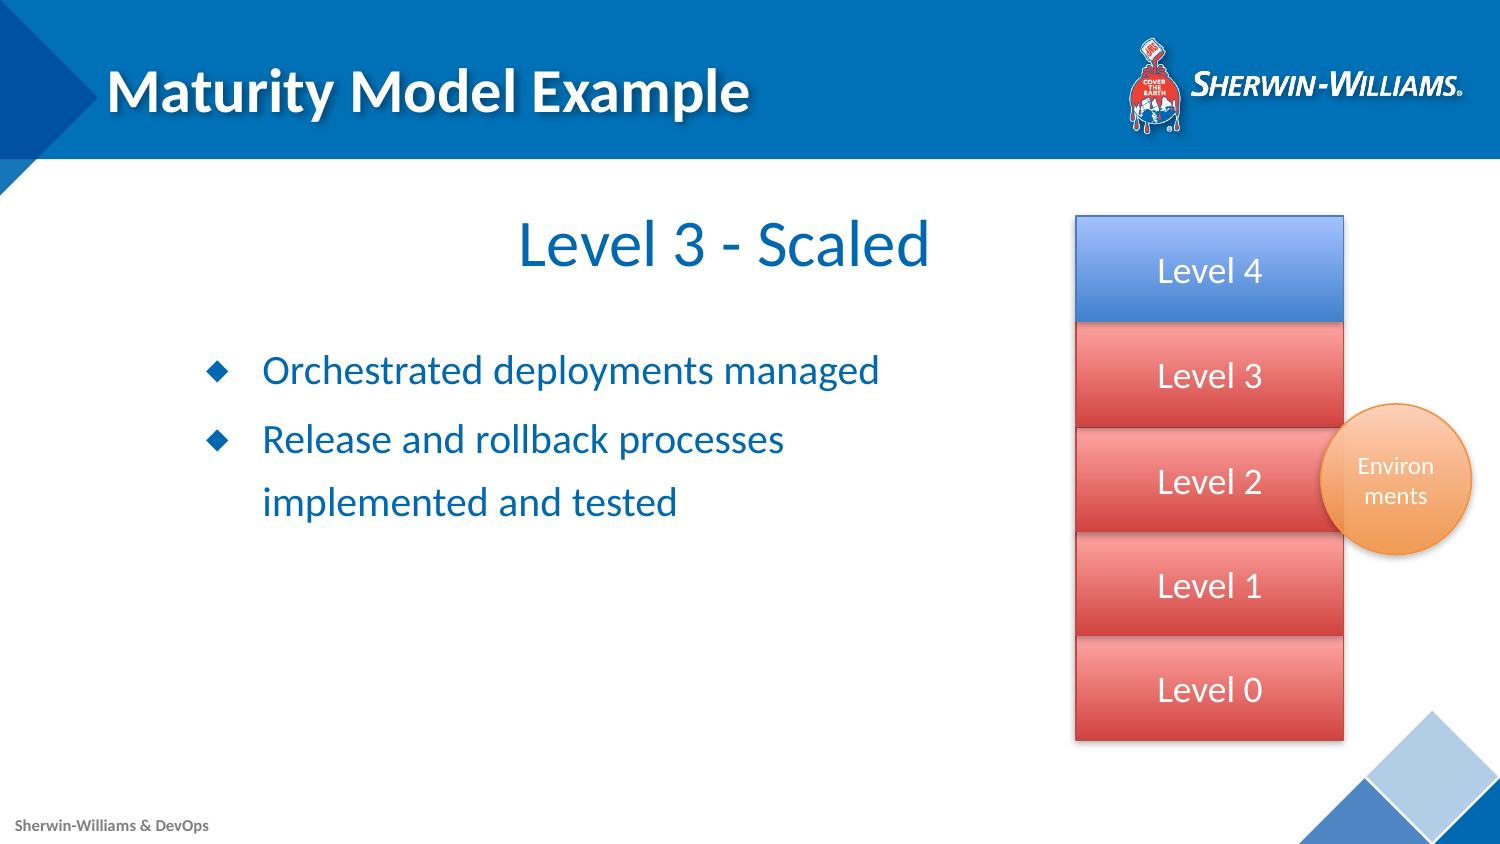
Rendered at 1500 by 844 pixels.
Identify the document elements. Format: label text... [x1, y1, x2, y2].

text_box Level 3 [1075, 328, 1344, 427]
list Orchestrated deployments managed Release and rollback processes implemented and tested [191, 323, 913, 778]
text_box Level 4 [1075, 215, 1344, 322]
text_box Level 1 [1075, 540, 1344, 636]
picture [0, 0, 1500, 844]
text_box Level 3 - Scaled [203, 210, 1247, 317]
title Maturity Model Example [106, 40, 1344, 155]
text_box Level 2 [1075, 433, 1332, 532]
text_box Level 0 [1075, 642, 1344, 741]
text_box Environments [1319, 403, 1473, 556]
